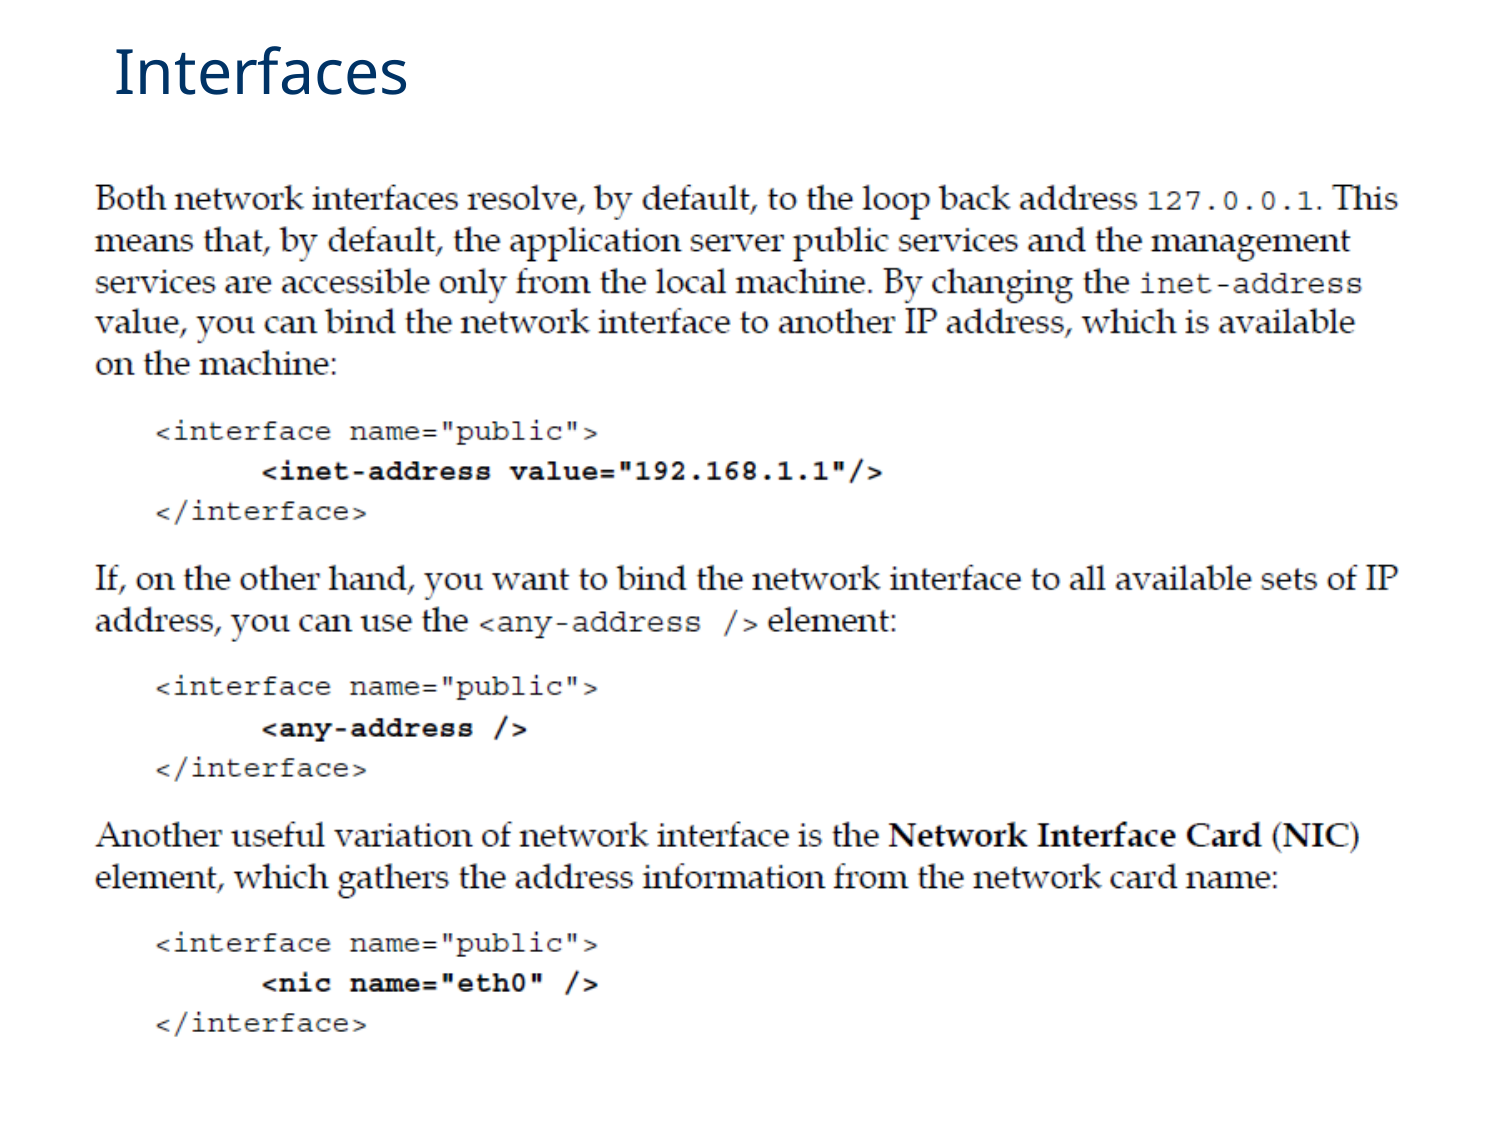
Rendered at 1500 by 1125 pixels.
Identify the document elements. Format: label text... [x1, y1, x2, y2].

title Interfaces [99, 24, 1413, 174]
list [93, 175, 1414, 1067]
